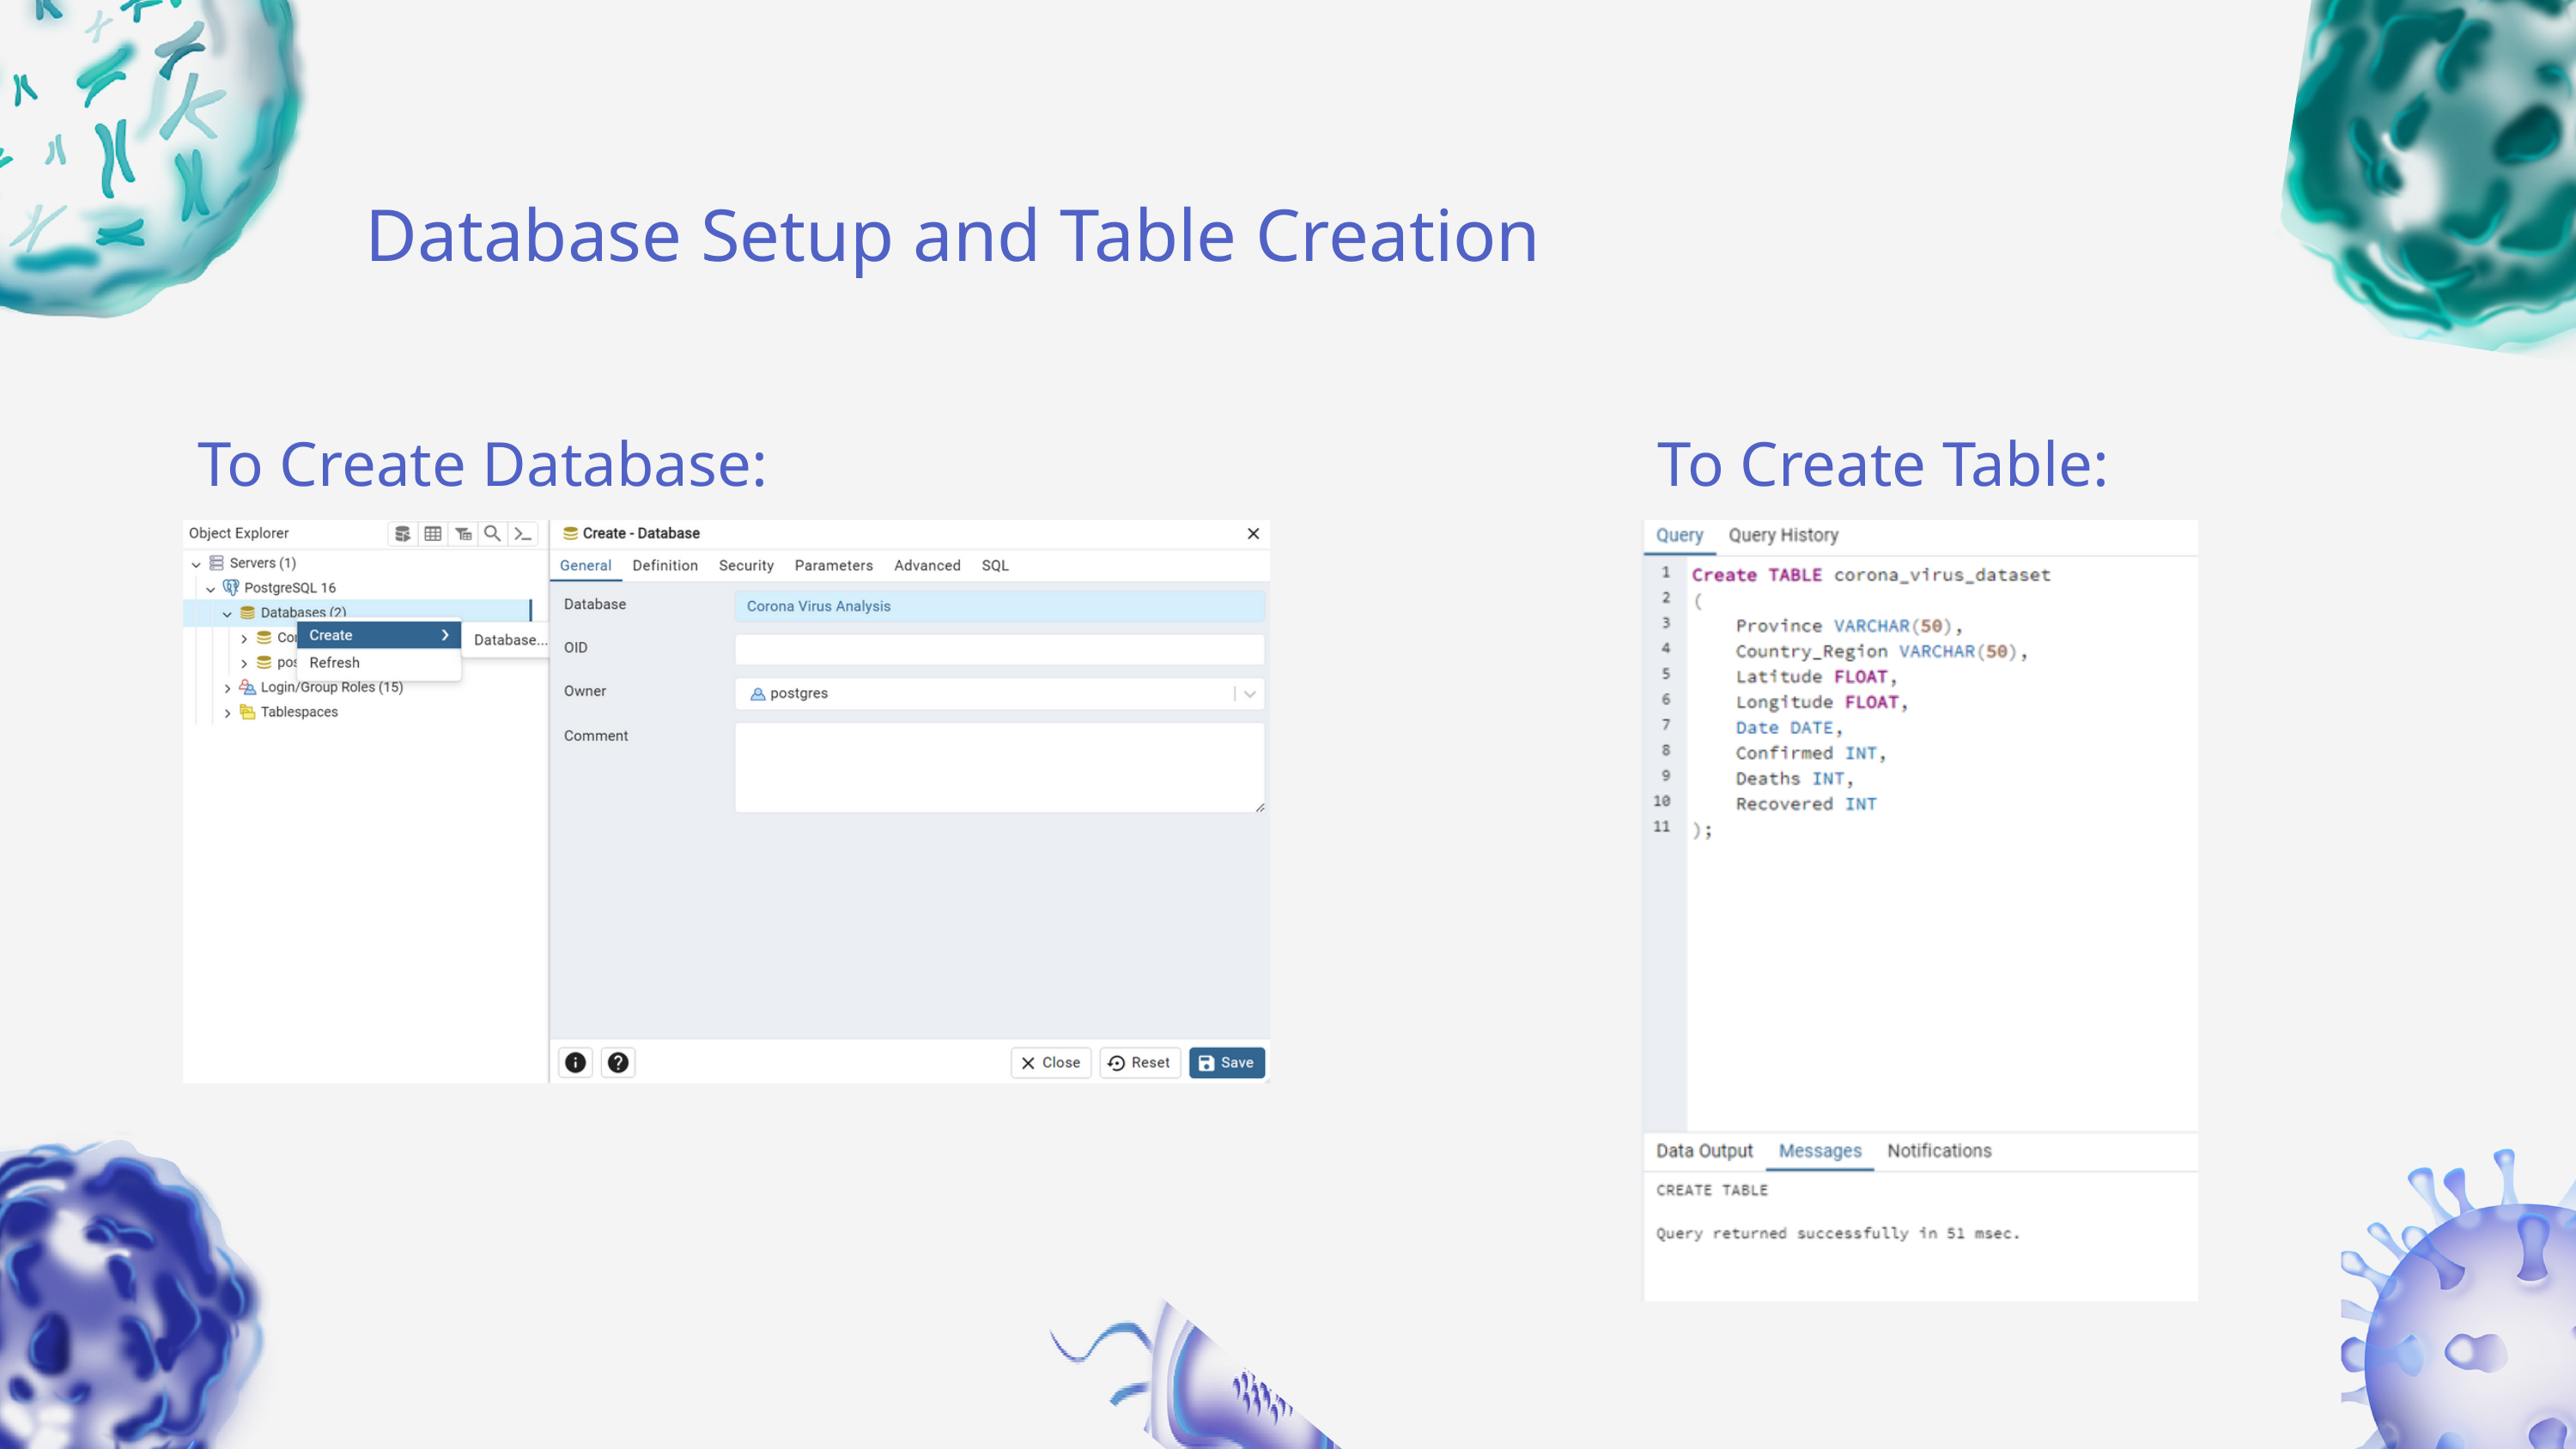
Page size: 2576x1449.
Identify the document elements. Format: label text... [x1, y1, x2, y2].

text_box [183, 520, 1271, 1083]
text_box To Create Database: [165, 413, 802, 499]
text_box [2263, 0, 2576, 364]
text_box [0, 1126, 284, 1449]
text_box Database Setup and Table Creation [328, 175, 1579, 276]
text_box [1640, 520, 2198, 1301]
text_box [0, 0, 313, 321]
text_box [2341, 1130, 2576, 1449]
text_box To Create Table: [1640, 413, 2128, 499]
text_box [1019, 1239, 1342, 1449]
